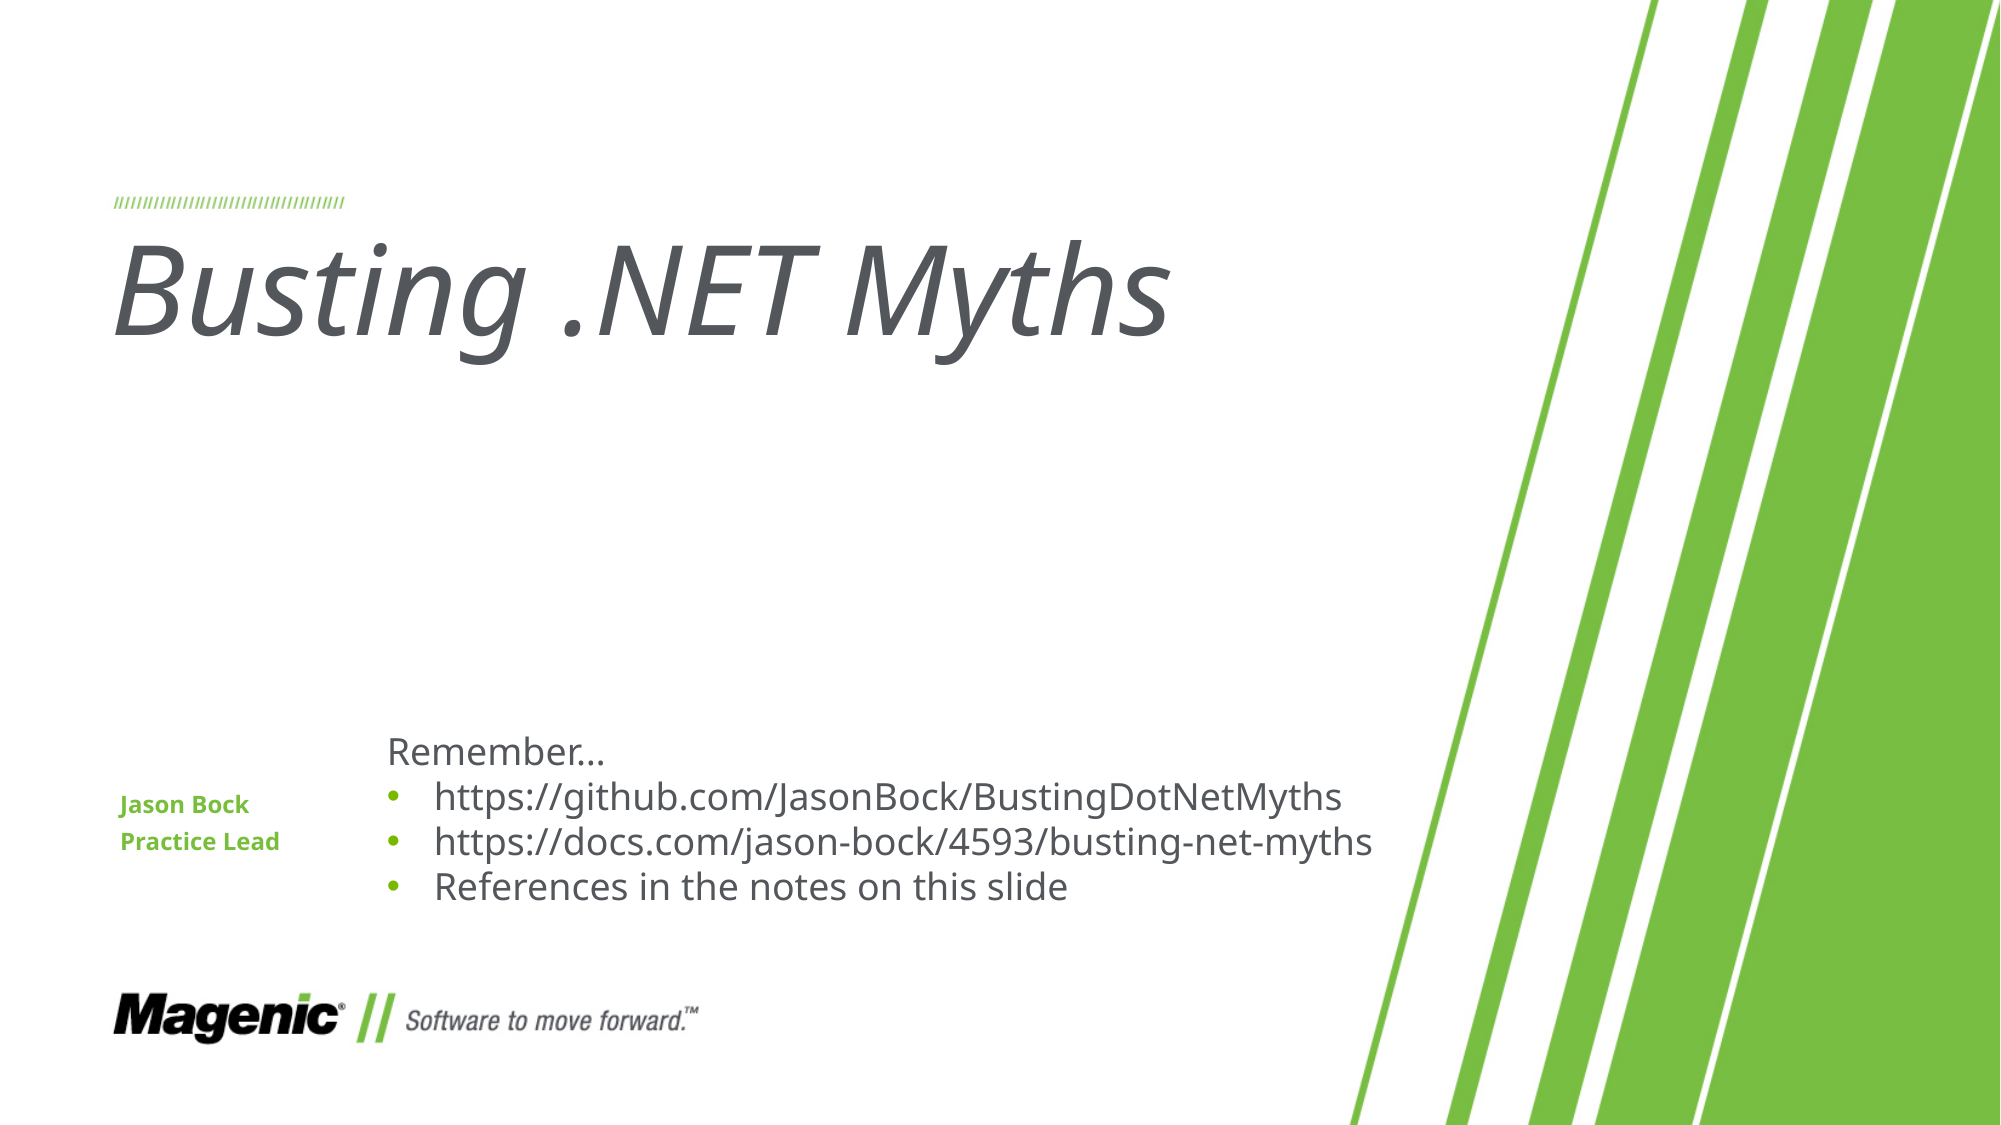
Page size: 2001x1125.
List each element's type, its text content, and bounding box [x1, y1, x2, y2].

text_box Remember… https://github.com/JasonBock/BustingDotNetMyths https://docs.com/jason-bock/4593/busting-net-myths References in the notes on this slide [372, 714, 1462, 922]
picture [0, 0, 2001, 1125]
title Busting .NET Myths [95, 238, 1281, 544]
list Jason Bock Practice Lead [105, 645, 639, 991]
